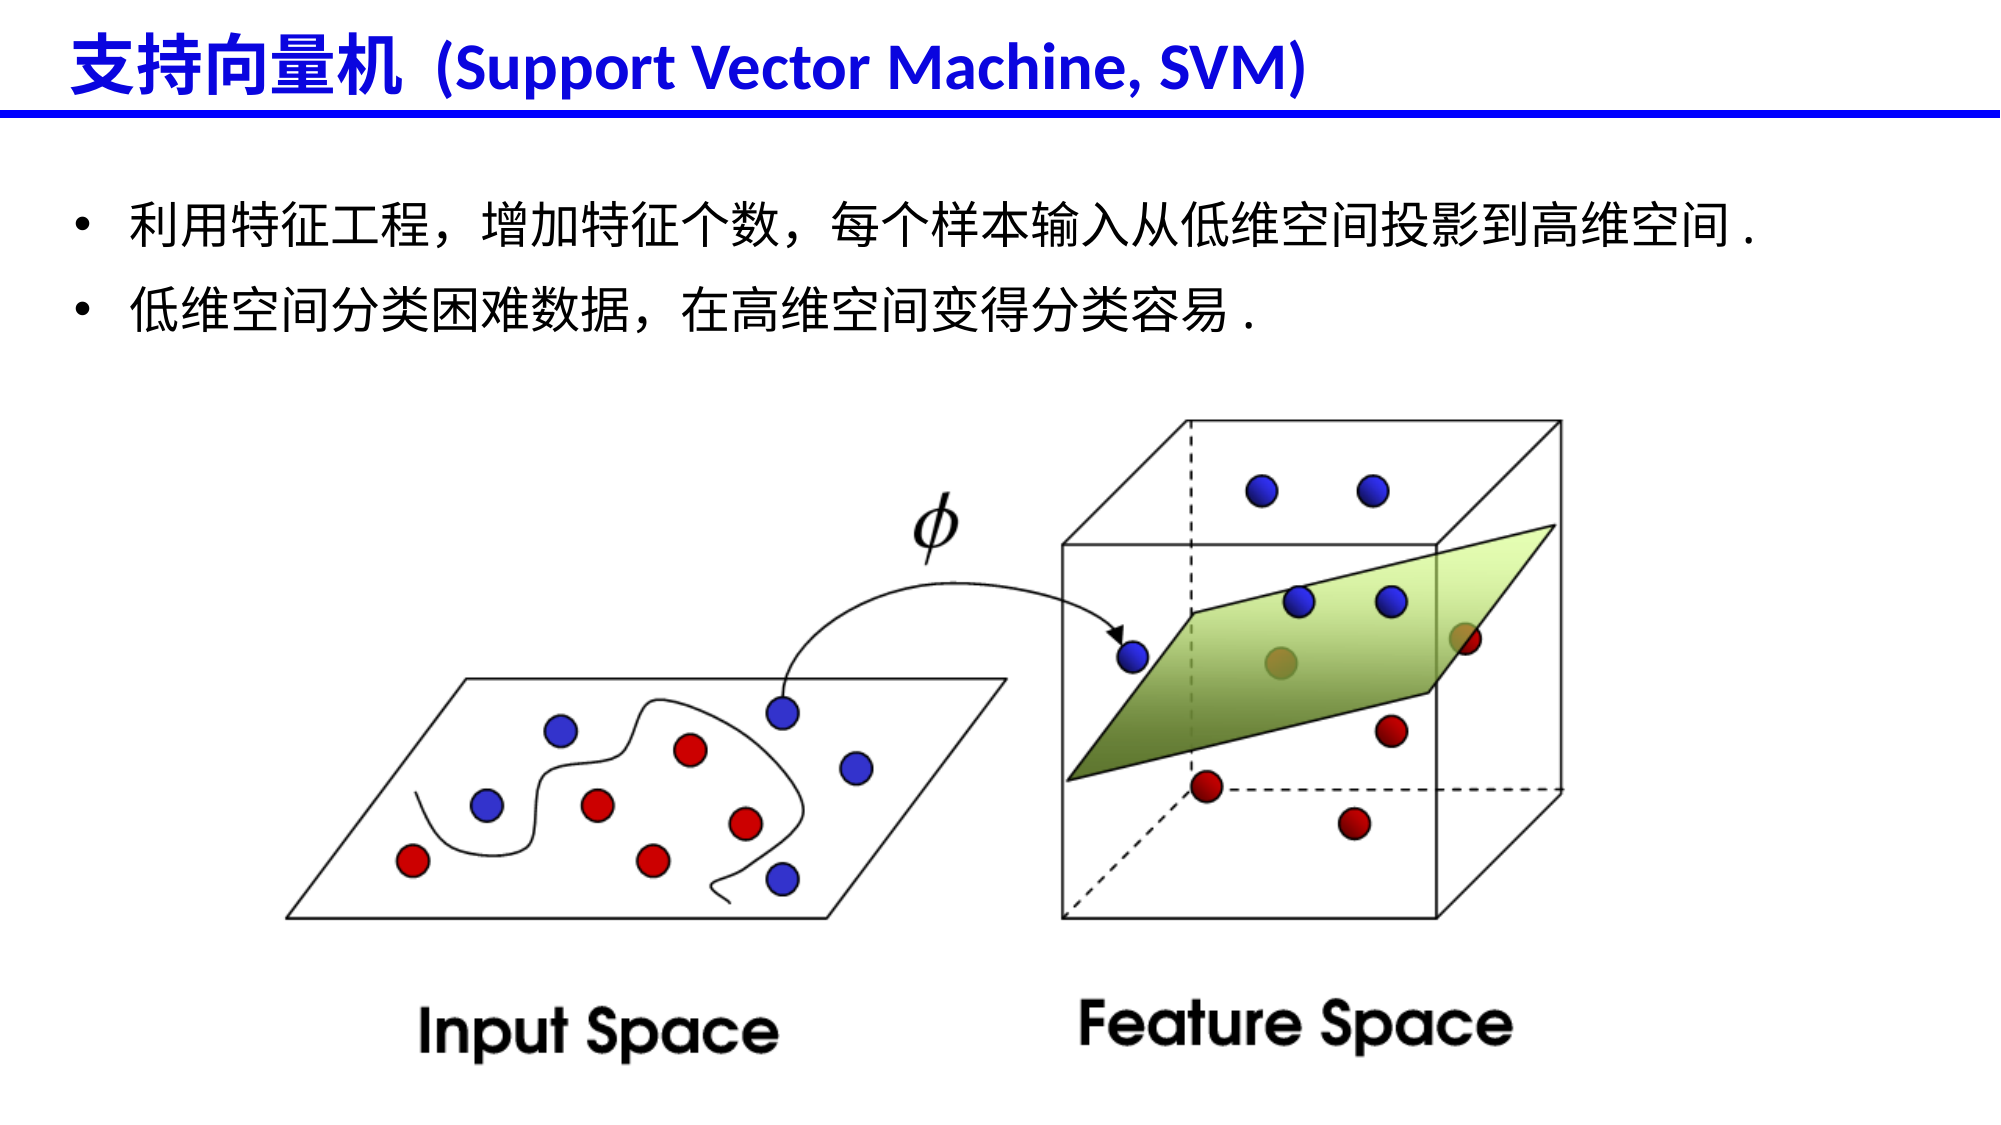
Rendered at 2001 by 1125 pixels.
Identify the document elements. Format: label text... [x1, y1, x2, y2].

title 支持向量机 (Support Vector Machine, SVM) [54, 21, 1780, 114]
text_box 利用特征工程，增加特征个数，每个样本输入从低维空间投影到高维空间. 低维空间分类困难数据，在高维空间变得分类容易. [58, 186, 1771, 346]
picture [248, 362, 1612, 1125]
